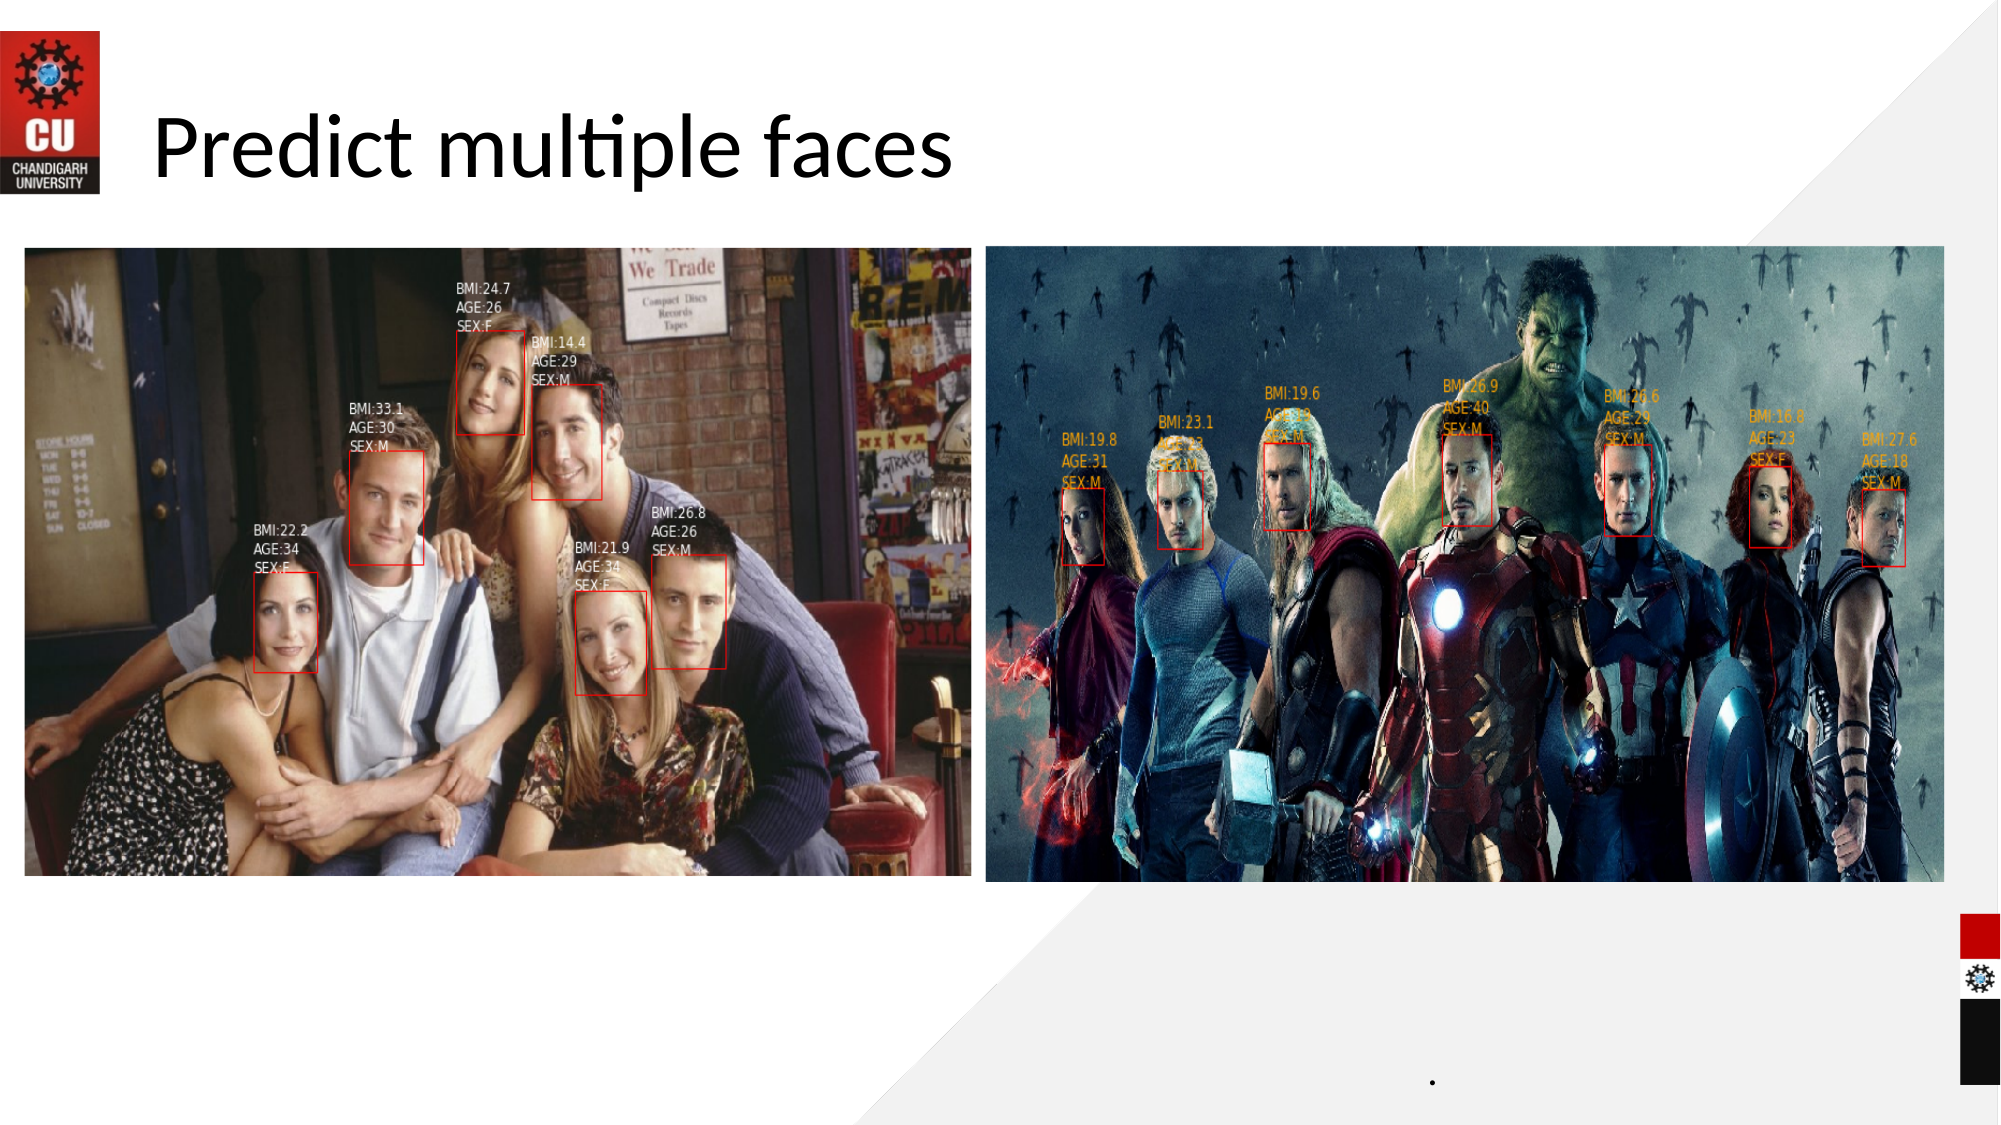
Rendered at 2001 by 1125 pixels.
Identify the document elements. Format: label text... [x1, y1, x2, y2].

picture [0, 0, 2001, 1125]
list . [1412, 1042, 1694, 1103]
title Predict multiple faces [137, 59, 1863, 237]
